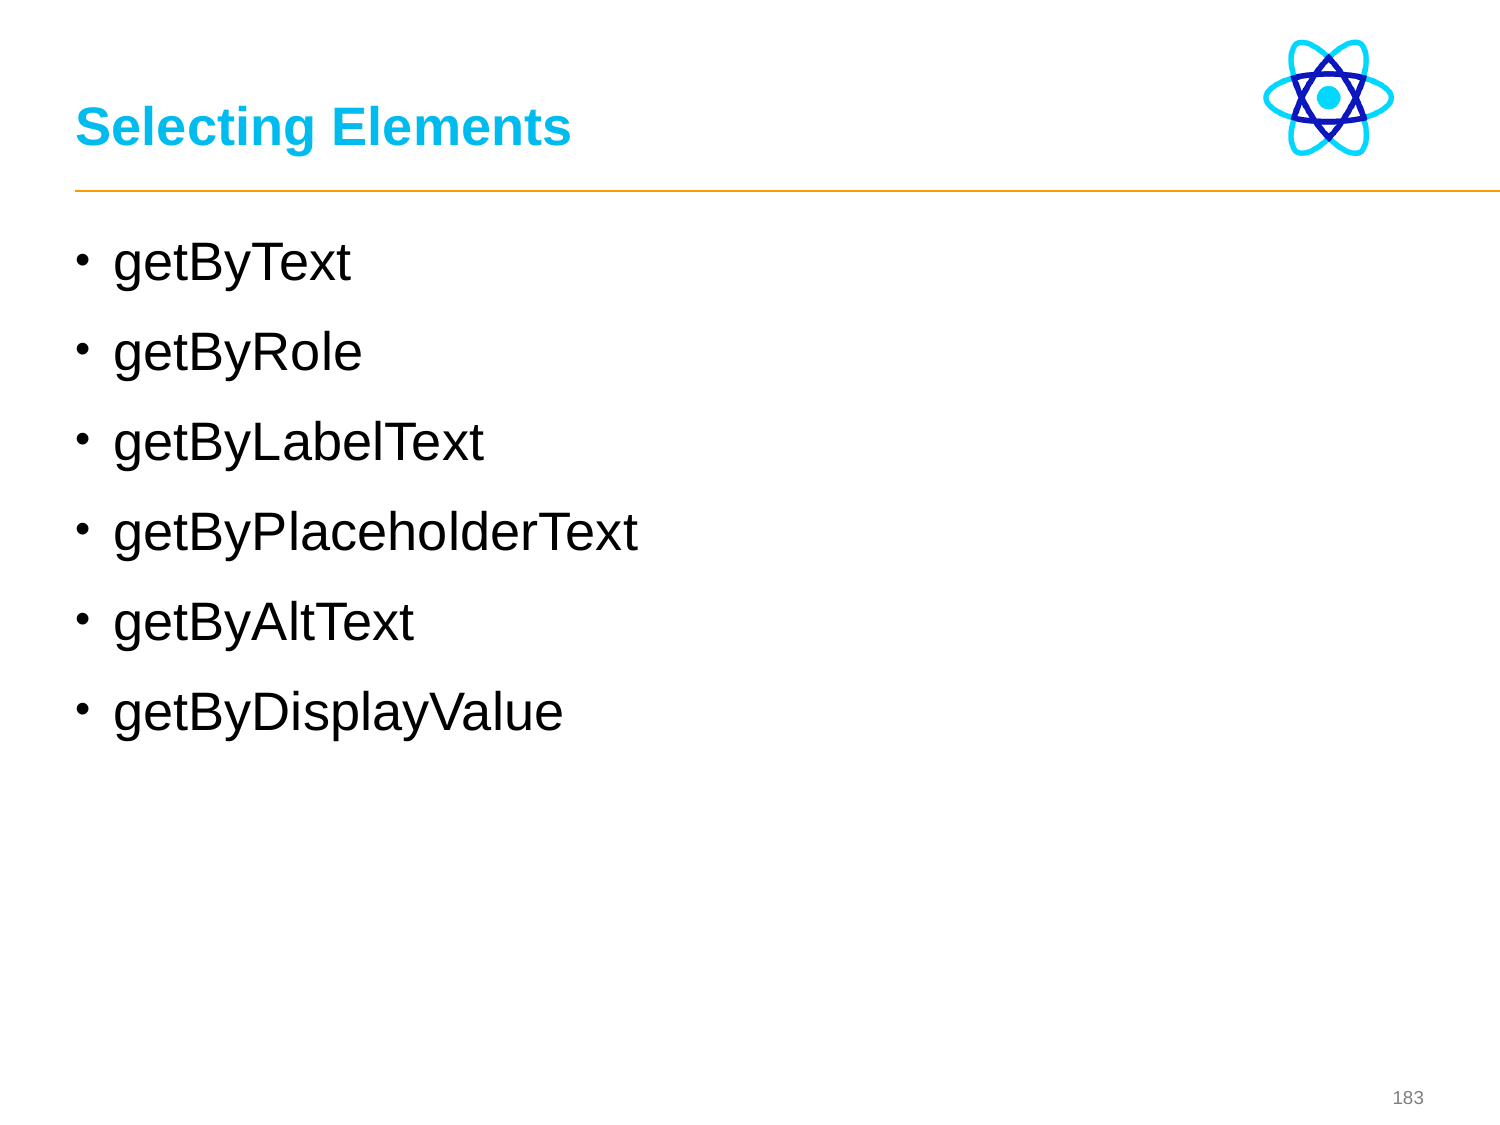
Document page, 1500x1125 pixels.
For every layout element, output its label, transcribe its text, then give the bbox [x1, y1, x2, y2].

list getByText getByRole getByLabelText getByPlaceholderText getByAltText getByDisplayValue [75, 226, 1425, 1018]
title Selecting Elements [75, 27, 1422, 157]
